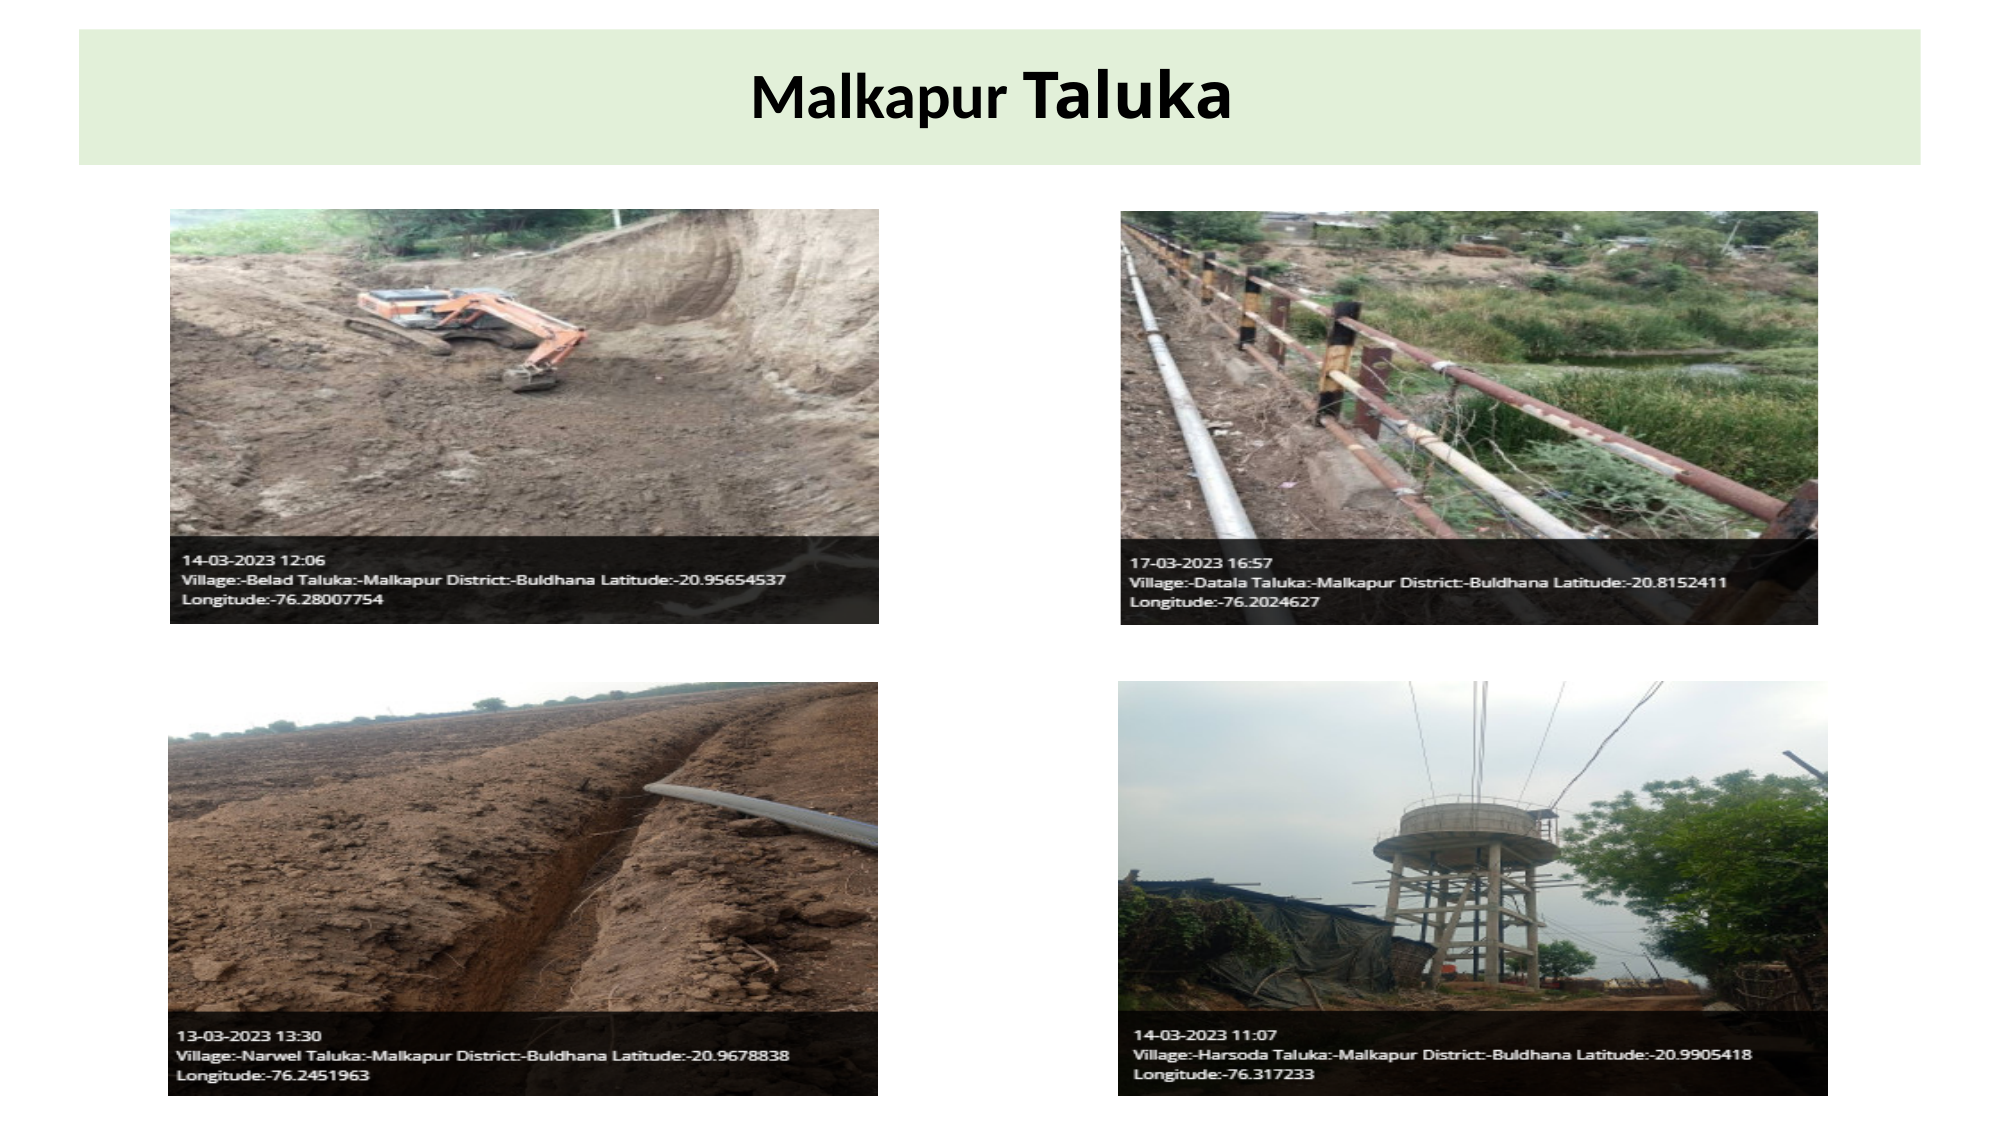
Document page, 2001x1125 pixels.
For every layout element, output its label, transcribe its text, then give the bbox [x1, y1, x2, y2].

text_box Malkapur Taluka [79, 29, 1921, 165]
picture [1120, 211, 1819, 625]
picture [168, 682, 878, 1096]
picture [170, 209, 879, 624]
picture [1118, 681, 1828, 1096]
